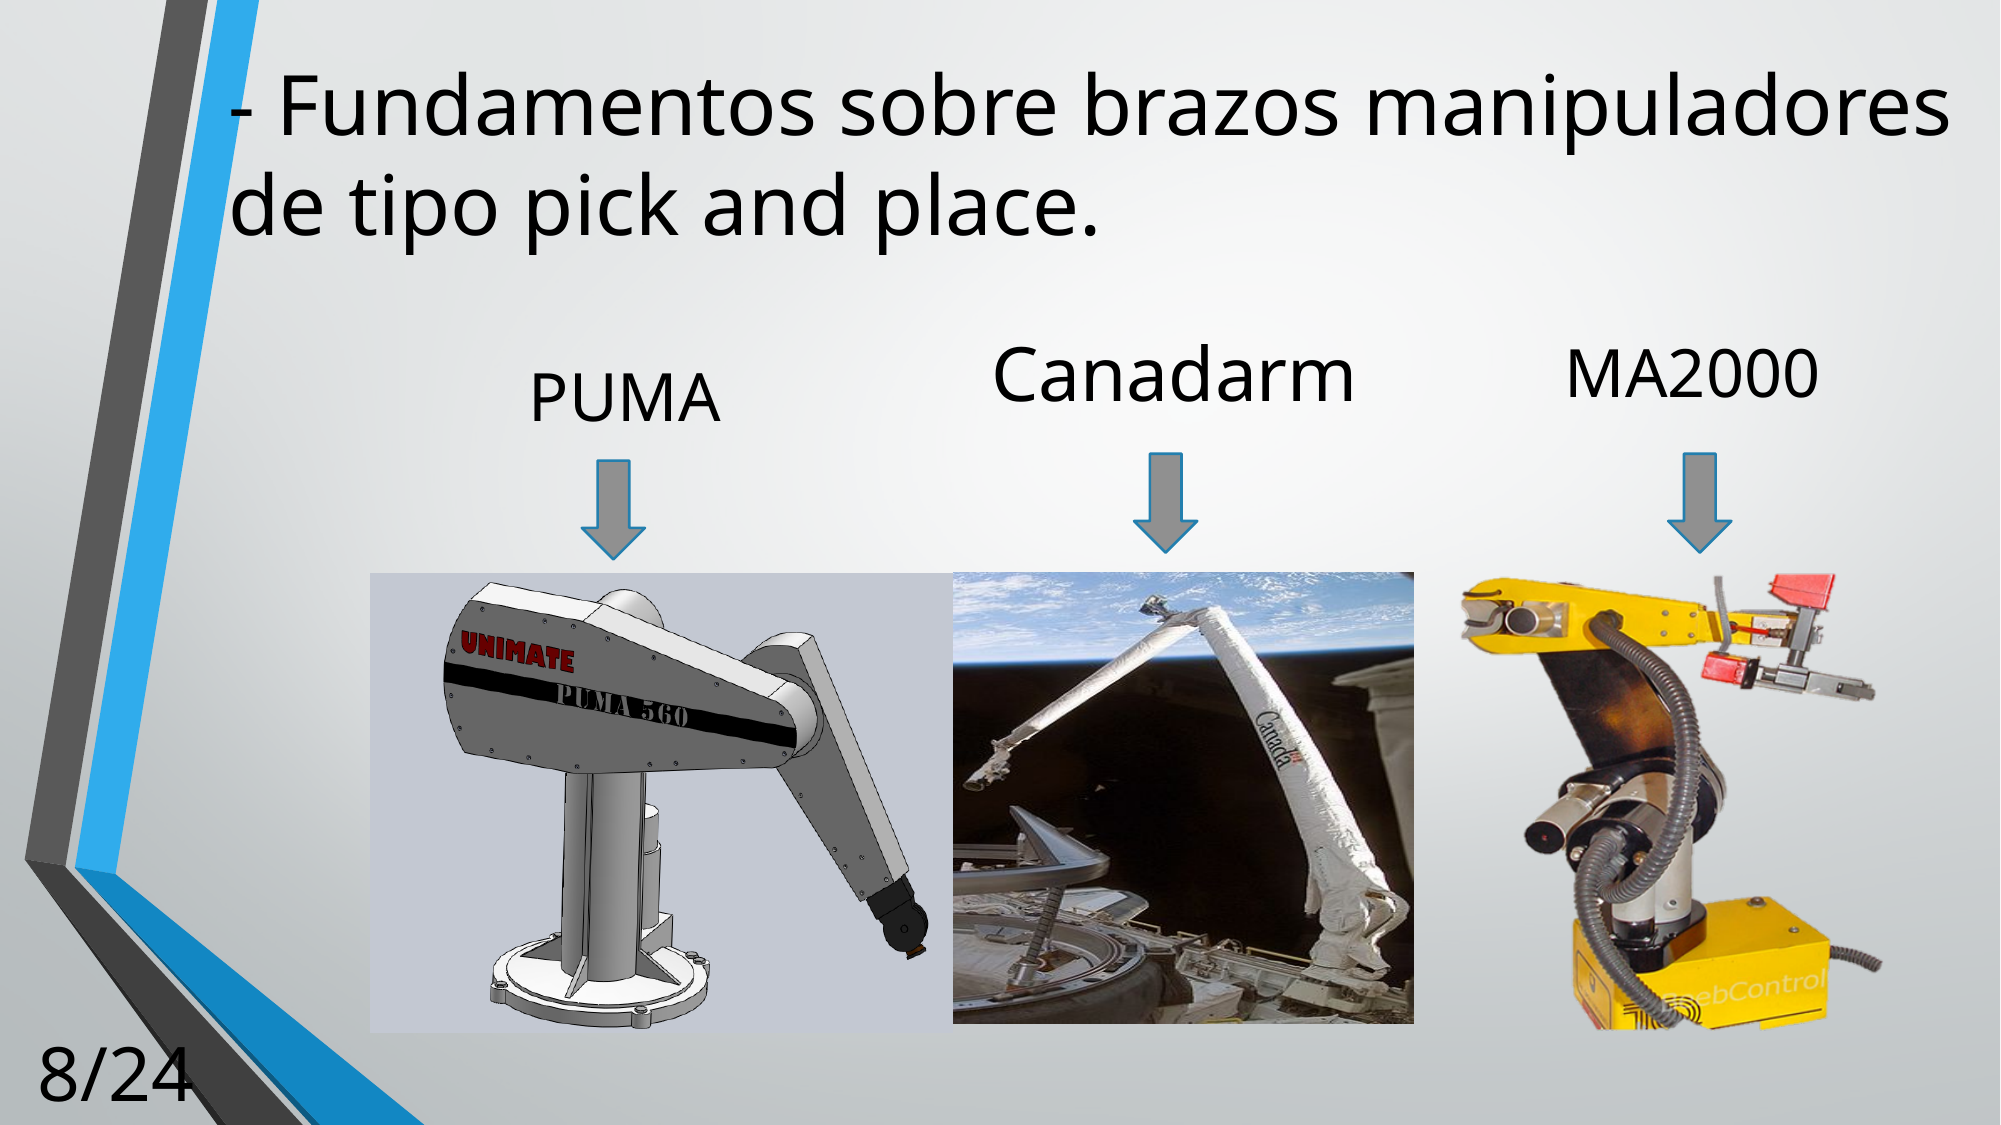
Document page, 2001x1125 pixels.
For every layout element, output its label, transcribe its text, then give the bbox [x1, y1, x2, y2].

text_box MA2000 [1408, 323, 1978, 418]
text_box [1132, 452, 1199, 554]
text_box [580, 459, 647, 561]
text_box 8/24 [23, 1018, 218, 1124]
text_box - Fundamentos sobre brazos manipuladores de tipo pick and place. [213, 44, 2000, 260]
text_box [1682, 452, 1717, 518]
picture [370, 518, 1936, 1088]
text_box Canadarm [976, 319, 1373, 425]
text_box PUMA [513, 347, 736, 443]
